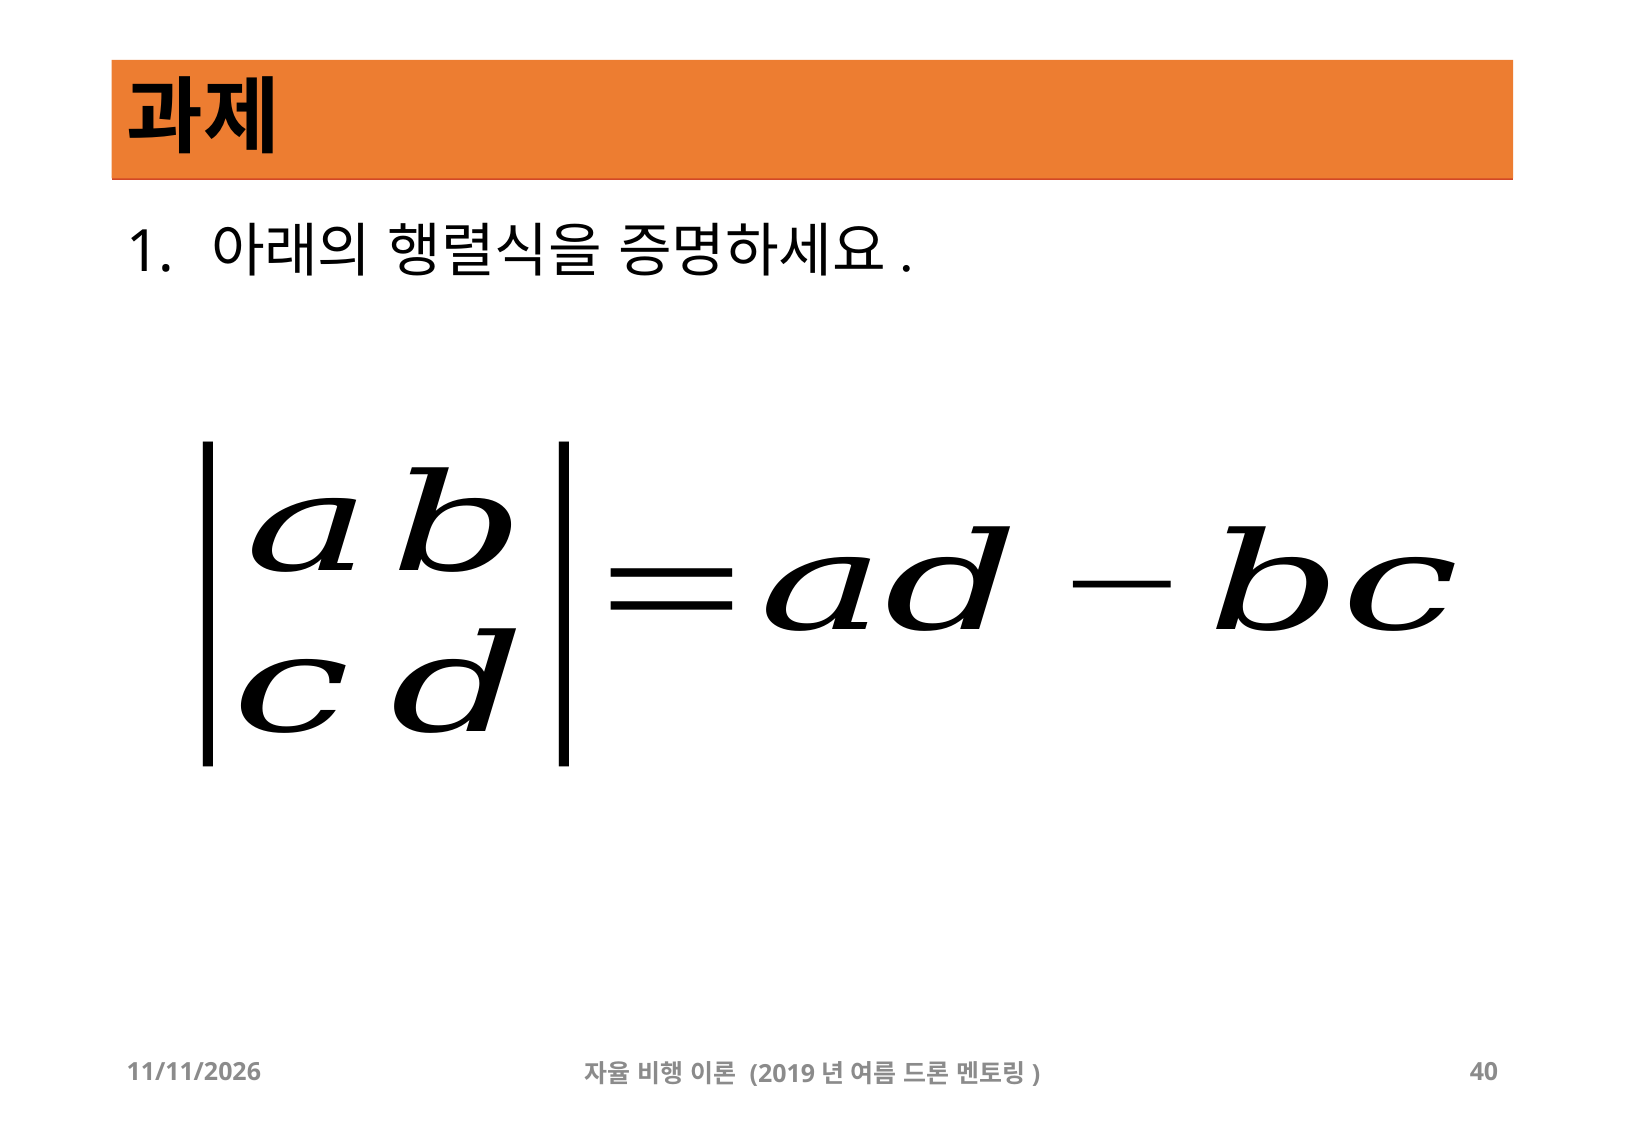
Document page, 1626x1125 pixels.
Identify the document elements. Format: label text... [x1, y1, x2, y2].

slide_number 40 [1433, 1042, 1514, 1103]
footer 자율 비행 이론 (2019년 여름 드론 멘토링) [538, 1042, 1087, 1103]
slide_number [111, 1042, 303, 1103]
list 아래의 행렬식을 증명하세요. [111, 205, 1514, 404]
title 과제 [111, 59, 1514, 179]
